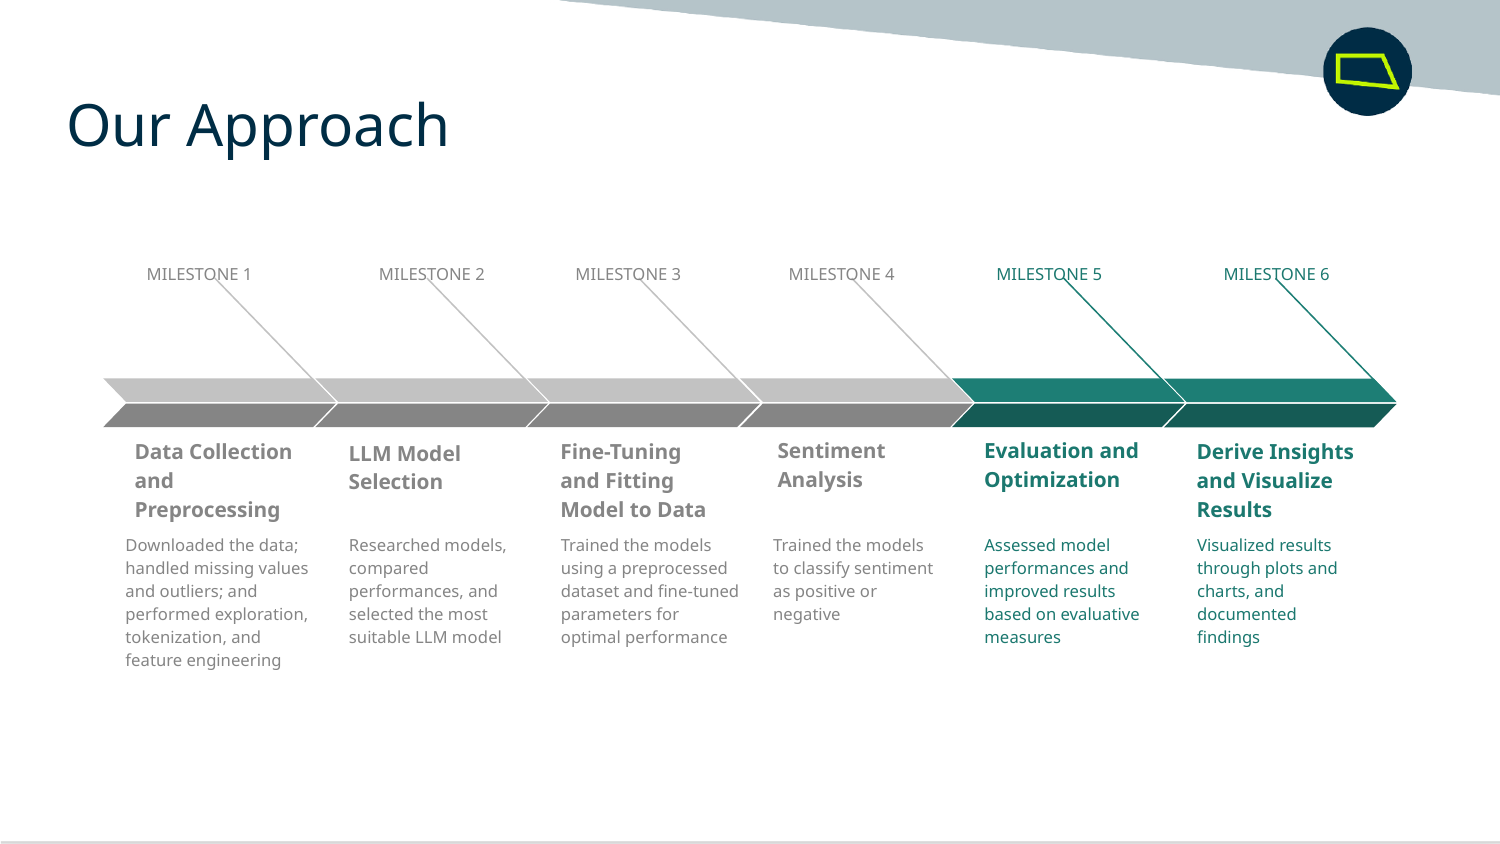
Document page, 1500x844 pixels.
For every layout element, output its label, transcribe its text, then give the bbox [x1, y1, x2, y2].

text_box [739, 245, 973, 639]
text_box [974, 245, 1162, 639]
picture [0, 0, 1500, 844]
text_box Our Approach [51, 72, 1449, 167]
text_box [1163, 245, 1397, 639]
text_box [337, 245, 549, 640]
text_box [549, 245, 738, 639]
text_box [102, 245, 337, 639]
